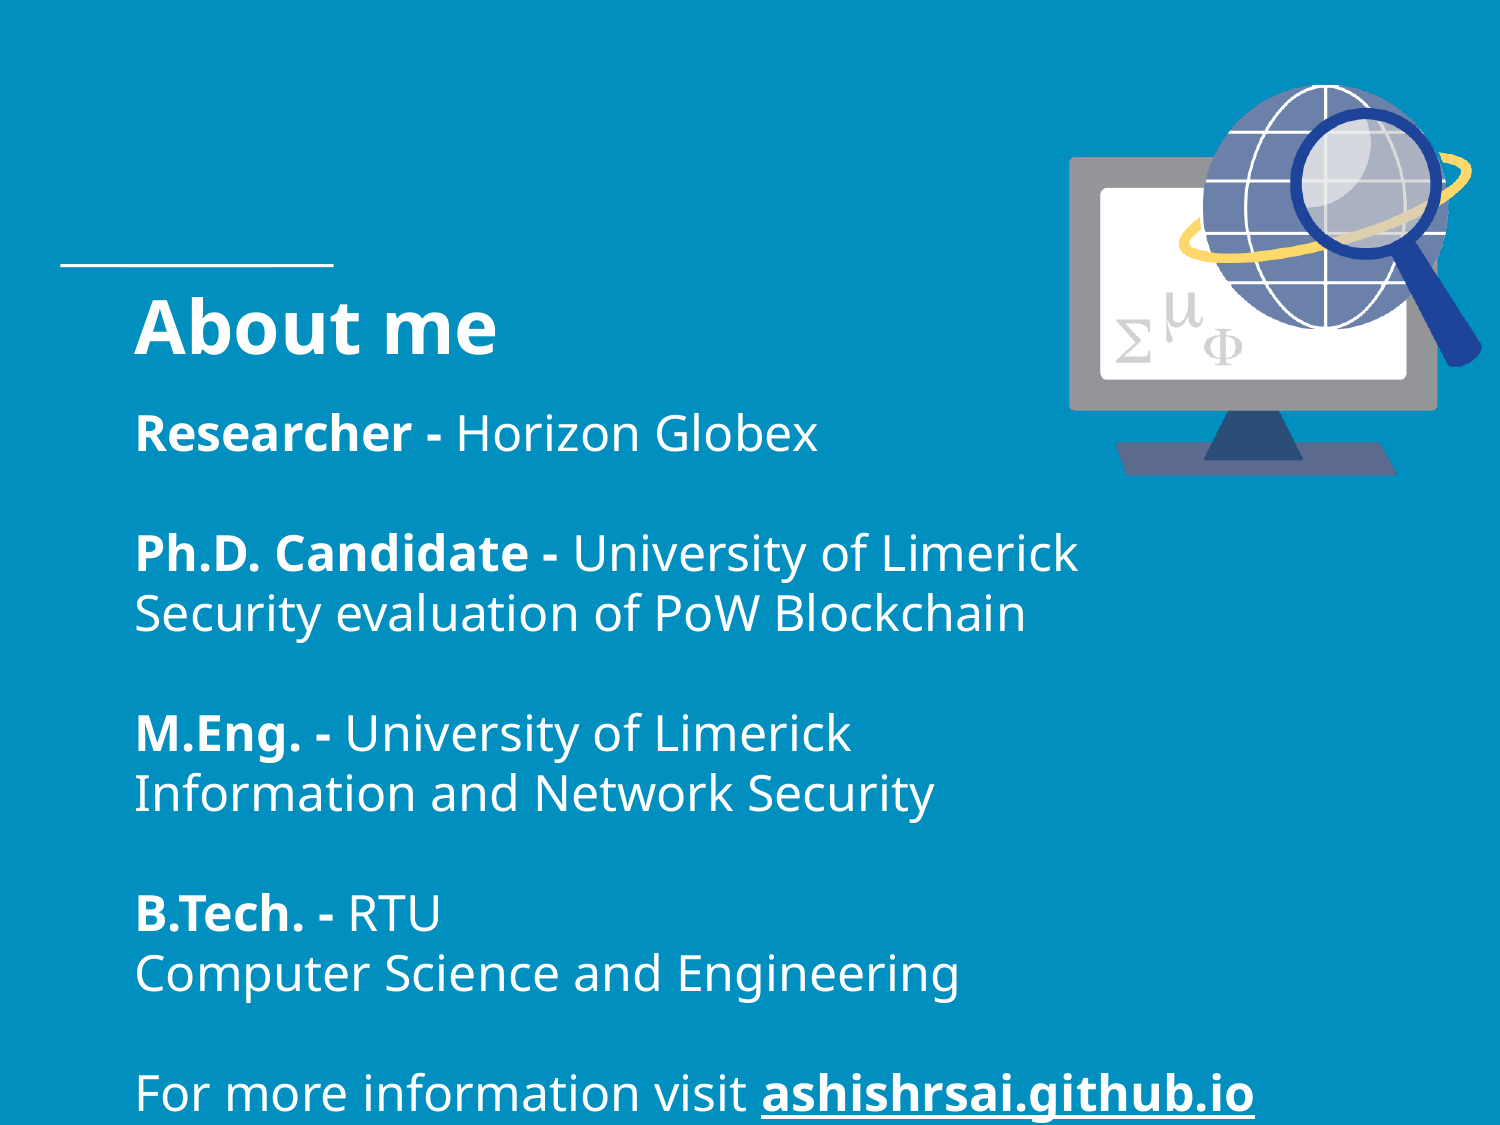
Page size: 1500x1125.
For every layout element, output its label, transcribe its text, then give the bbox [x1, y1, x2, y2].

picture [227, 724, 252, 750]
picture [772, 724, 786, 750]
picture [200, 719, 220, 750]
picture [305, 959, 320, 991]
picture [750, 775, 771, 811]
picture [947, 1084, 966, 1111]
picture [1227, 1084, 1252, 1111]
picture [479, 1084, 516, 1110]
picture [805, 784, 823, 811]
picture [349, 719, 375, 751]
picture [317, 735, 329, 740]
picture [380, 1084, 401, 1110]
picture [247, 964, 269, 1002]
picture [391, 784, 412, 810]
picture [691, 784, 705, 810]
picture [306, 1084, 320, 1110]
picture [183, 773, 200, 810]
picture [323, 1084, 345, 1111]
picture [139, 896, 164, 930]
picture [411, 896, 437, 931]
picture [910, 785, 933, 822]
picture [600, 779, 615, 811]
picture [425, 725, 448, 750]
picture [1167, 1074, 1192, 1111]
picture [658, 719, 677, 750]
picture [933, 964, 956, 1002]
picture [893, 1074, 918, 1110]
picture [867, 1084, 886, 1111]
picture [300, 784, 320, 811]
picture [777, 784, 799, 811]
title Researcher - Horizon Globex Ph.D. Candidate - University of Limerick Security evaluation of PoW Blockchain M.Eng. - University of Limerick Information and Network Security B.Tech. - RTU Computer Science and Engineering For more information visit ashishrsai.github.io [119, 386, 1381, 719]
picture [1003, 1074, 1010, 1080]
picture [1134, 1084, 1158, 1111]
picture [453, 724, 475, 751]
picture [550, 1079, 565, 1111]
picture [433, 784, 453, 811]
picture [262, 894, 287, 930]
picture [326, 779, 341, 811]
picture [820, 1074, 845, 1110]
picture [325, 964, 347, 991]
picture [163, 1084, 187, 1111]
picture [483, 724, 497, 750]
picture [407, 1073, 424, 1110]
picture [583, 1084, 607, 1111]
picture [426, 1084, 450, 1111]
picture [762, 1084, 1254, 1122]
picture [229, 1084, 266, 1110]
picture [259, 724, 283, 762]
picture [1064, 1084, 1071, 1110]
picture [659, 784, 683, 811]
picture [139, 1076, 158, 1110]
picture [202, 784, 226, 811]
picture [708, 964, 729, 990]
picture [783, 964, 804, 990]
picture [1070, 85, 1481, 475]
picture [386, 724, 407, 750]
picture [482, 964, 503, 990]
picture [1101, 1074, 1126, 1110]
picture [635, 954, 658, 991]
picture [180, 896, 205, 930]
picture [234, 784, 248, 810]
picture [463, 784, 484, 810]
picture [291, 744, 299, 751]
picture [730, 1079, 745, 1111]
picture [870, 964, 884, 990]
picture [535, 964, 557, 991]
picture [737, 964, 760, 1002]
picture [170, 924, 178, 931]
picture [853, 1074, 860, 1080]
picture [595, 724, 619, 751]
picture [1064, 1074, 1071, 1080]
picture [606, 964, 627, 990]
picture [764, 1084, 787, 1111]
picture [574, 784, 596, 811]
picture [619, 785, 655, 810]
picture [139, 719, 176, 750]
picture [1213, 1084, 1220, 1110]
picture [511, 964, 529, 991]
picture [697, 724, 734, 750]
picture [695, 1084, 713, 1111]
picture [201, 964, 238, 990]
picture [712, 774, 731, 810]
picture [804, 724, 822, 751]
picture [853, 1084, 860, 1110]
picture [537, 719, 552, 751]
picture [794, 1084, 813, 1111]
picture [206, 904, 230, 931]
picture [137, 776, 148, 810]
picture [387, 955, 408, 991]
picture [352, 896, 375, 930]
picture [320, 915, 332, 920]
picture [862, 784, 876, 810]
picture [892, 779, 907, 811]
picture [830, 719, 849, 750]
picture [840, 964, 862, 991]
picture [414, 964, 432, 991]
picture [1197, 1104, 1205, 1111]
picture [1017, 1104, 1025, 1111]
picture [294, 924, 302, 931]
picture [742, 724, 764, 751]
picture [1078, 1078, 1096, 1111]
picture [255, 784, 292, 810]
picture [355, 964, 369, 990]
picture [555, 725, 578, 762]
picture [624, 719, 639, 750]
picture [195, 1084, 209, 1110]
picture [273, 1084, 297, 1111]
picture [379, 896, 405, 930]
picture [831, 785, 852, 811]
picture [904, 964, 925, 990]
picture [925, 1084, 942, 1110]
picture [681, 956, 700, 990]
picture [615, 1084, 636, 1110]
picture [1213, 1074, 1220, 1080]
picture [972, 1084, 995, 1111]
picture [236, 904, 256, 931]
picture [138, 955, 163, 991]
picture [184, 744, 192, 751]
picture [156, 784, 177, 810]
picture [359, 784, 383, 811]
picture [492, 774, 515, 811]
picture [1003, 1084, 1010, 1110]
picture [458, 1084, 472, 1110]
picture [451, 964, 473, 991]
picture [576, 964, 596, 991]
picture [812, 964, 834, 991]
picture [538, 776, 566, 810]
picture [168, 964, 192, 991]
picture [655, 1085, 678, 1110]
picture [278, 965, 299, 991]
title About me [119, 264, 1037, 386]
picture [524, 1084, 544, 1111]
picture [502, 724, 520, 751]
